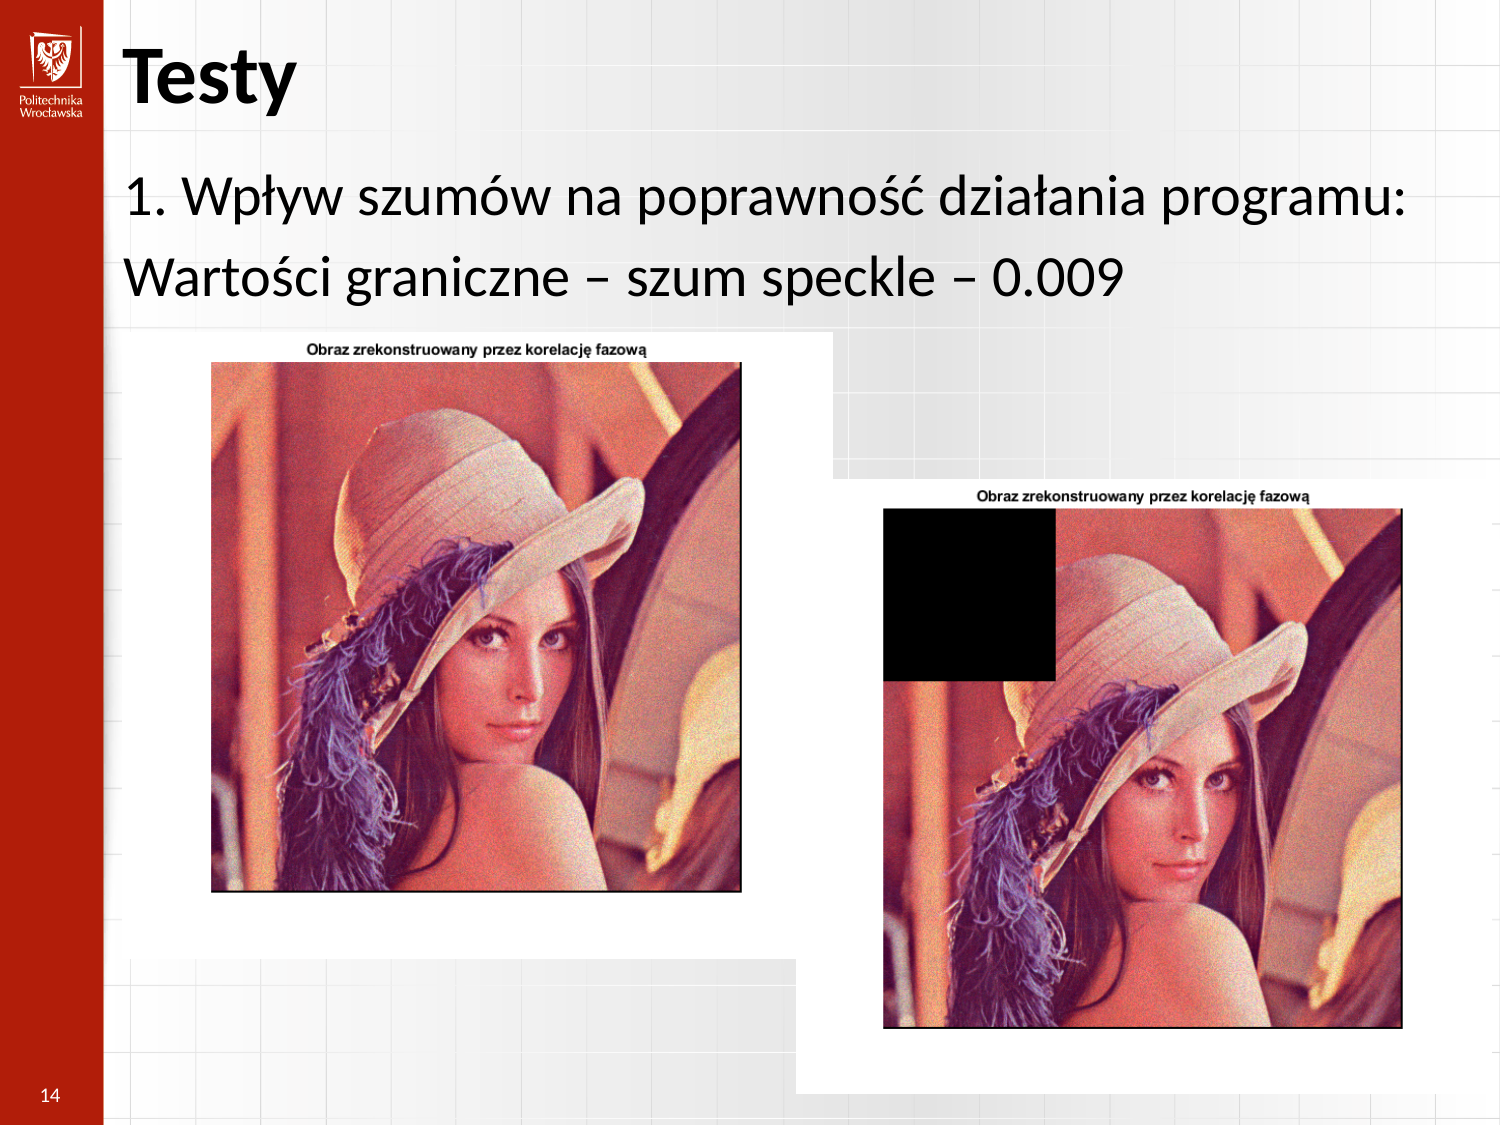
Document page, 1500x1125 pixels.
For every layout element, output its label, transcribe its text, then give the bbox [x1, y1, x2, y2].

list 1. Wpływ szumów na poprawność działania programu: Wartości graniczne – szum speckle – 0.009 [123, 966, 1480, 1118]
list 1. Wpływ szumów na poprawność działania programu: Wartości graniczne – szum speckle – 0.009 [123, 149, 1480, 478]
picture [0, 0, 1500, 1125]
list Testy [122, 0, 1482, 142]
